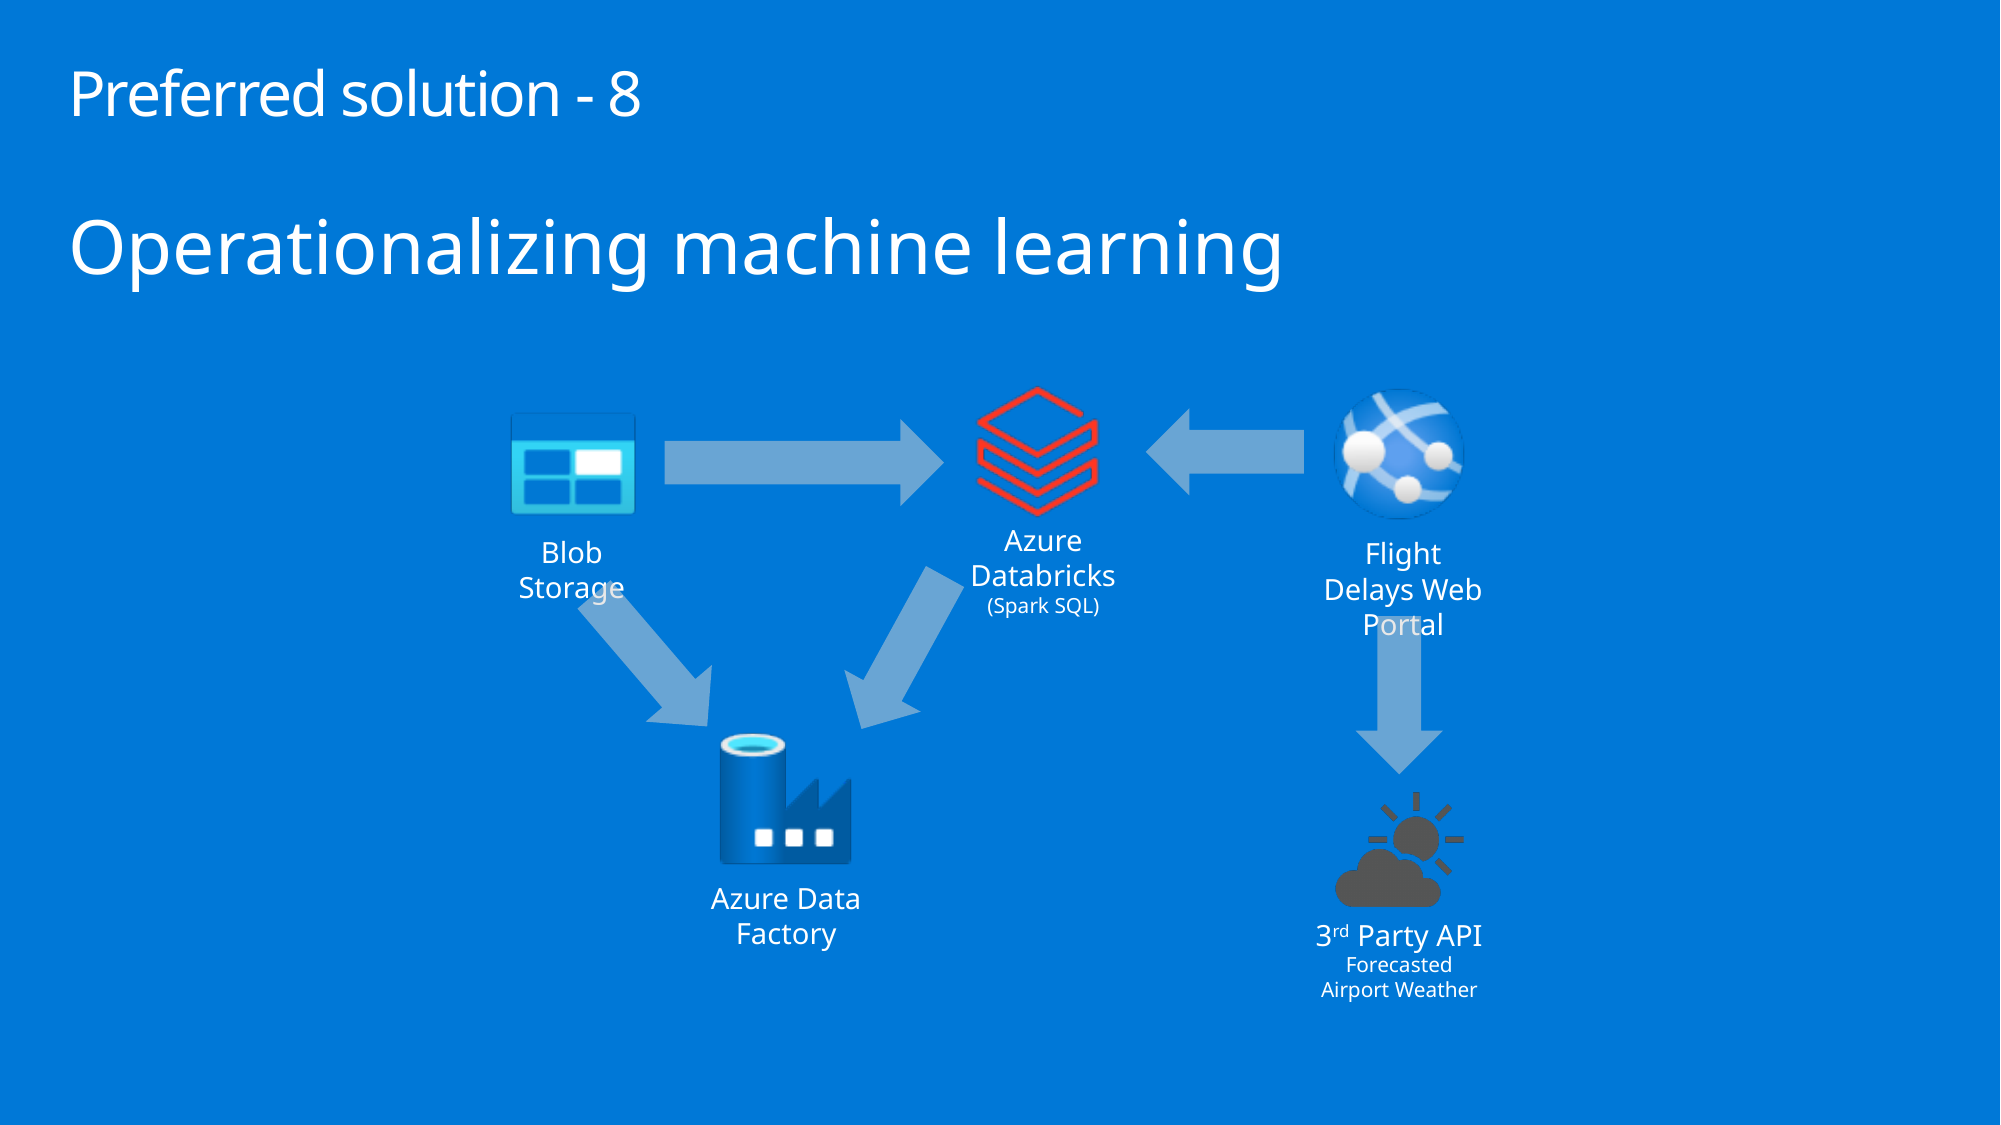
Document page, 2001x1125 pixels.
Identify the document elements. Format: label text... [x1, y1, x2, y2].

text_box [844, 565, 943, 729]
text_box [472, 399, 672, 578]
text_box [672, 418, 943, 507]
text_box [577, 580, 712, 727]
text_box [1355, 616, 1443, 775]
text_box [1299, 775, 1499, 1011]
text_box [1303, 386, 1503, 615]
text_box [1145, 408, 1303, 496]
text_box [943, 382, 1143, 627]
title Preferred solution - 8 [44, 47, 1957, 196]
list Operationalizing machine learning [44, 195, 1391, 384]
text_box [686, 730, 886, 959]
